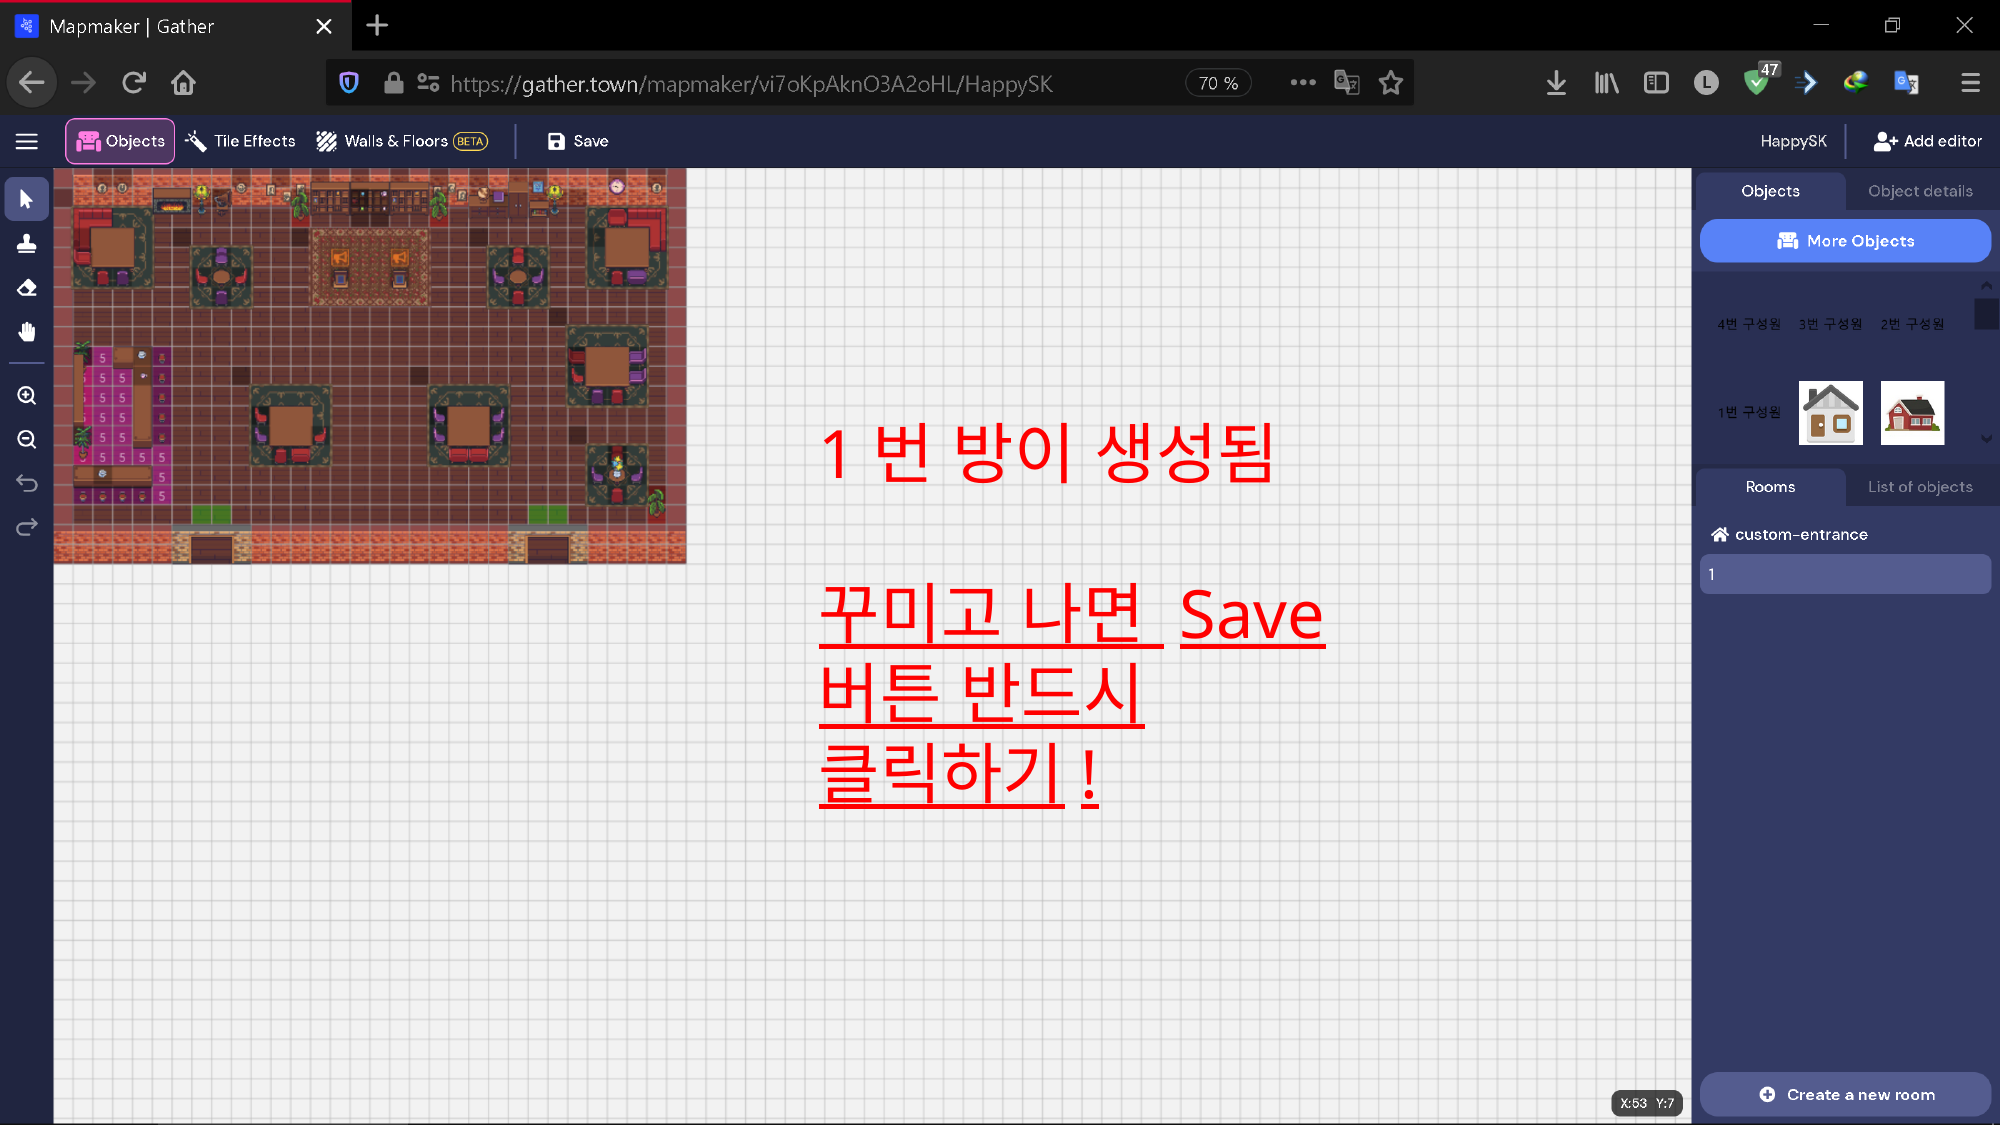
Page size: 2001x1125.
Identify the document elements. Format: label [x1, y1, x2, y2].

picture [0, 0, 2000, 1125]
text_box [529, 106, 816, 657]
